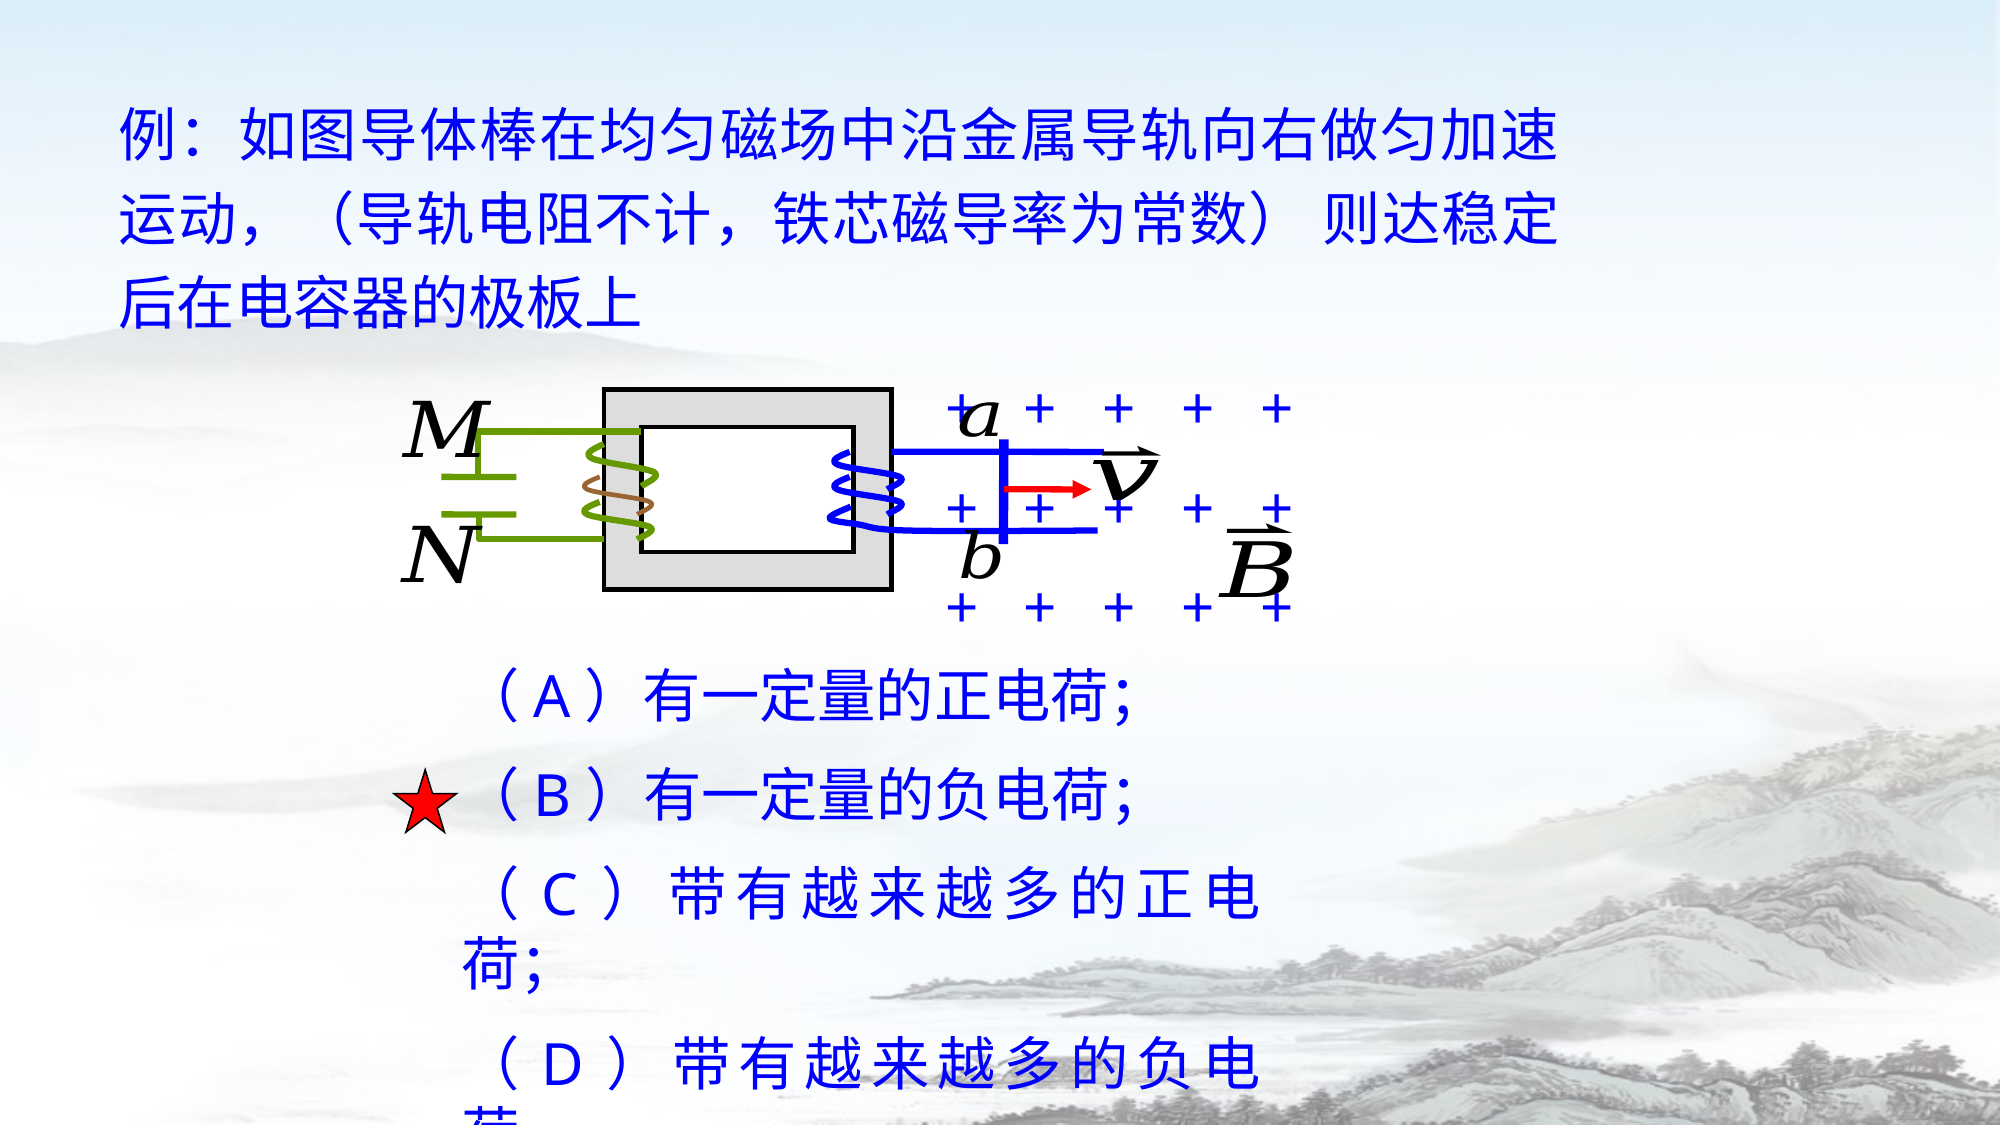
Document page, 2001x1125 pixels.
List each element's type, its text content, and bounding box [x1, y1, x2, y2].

text_box [396, 364, 1349, 663]
text_box （A）有一定量的正电荷； （B）有一定量的负电荷； （C）带有越来越多的正电荷； （D）带有越来越多的负电荷。 [446, 663, 1276, 1034]
text_box [393, 769, 457, 833]
text_box [0, 0, 2000, 1125]
